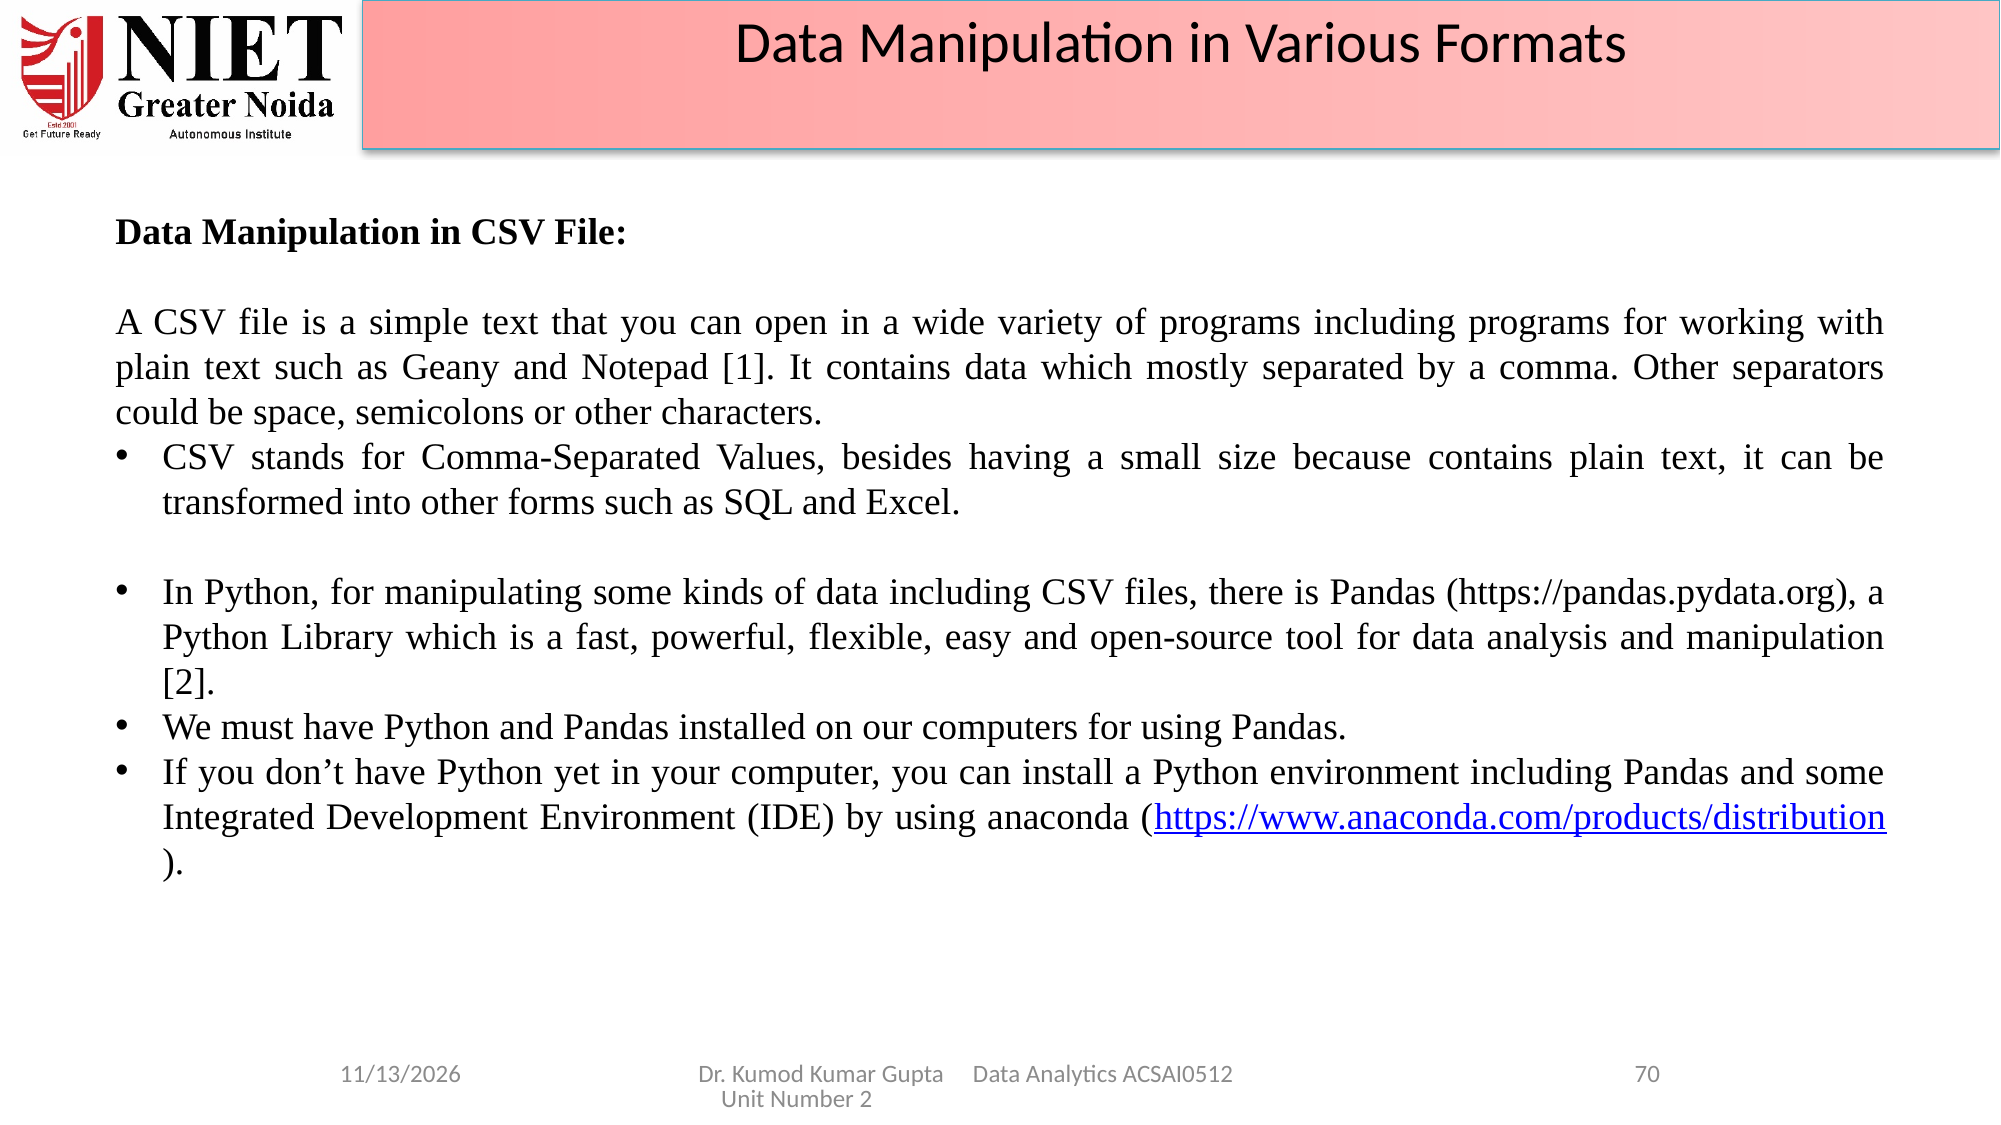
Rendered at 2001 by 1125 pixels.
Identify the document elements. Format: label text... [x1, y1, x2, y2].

picture [0, 0, 363, 156]
text_box Data Manipulation in Various Formats [363, 0, 2000, 150]
text_box Data Manipulation in CSV File: A CSV file is a simple text that you can open in a wide variety of programs including programs for working with plain text such as Geany and Notepad [1]. It contains data which mostly separated by a comma. Other separators could be space, semicolons or other characters. CSV stands for Comma-Separated Values, besides having a small size because contains plain text, it can be transformed into other forms such as SQL and Excel. In Python, for manipulating some kinds of data including CSV files, there is Pandas (https://pandas.pydata.org), a Python Library which is a fast, powerful, flexible, easy and open-source tool for data analysis and manipulation [2]. We must have Python and Pandas installed on our computers for using Pandas. If you don’t have Python yet in your computer, you can install a Python environment including Pandas and some Integrated Development Environment (IDE) by using anaconda (https://www.anaconda.com/products/distribution). It is a plot that displays data as points and checkmarks above a number line, showing the frequency of the point. [100, 154, 1902, 1125]
footer Dr. Kumod Kumar Gupta Data Analytics ACSAI0512 Unit Number 2 [683, 1042, 1317, 1103]
